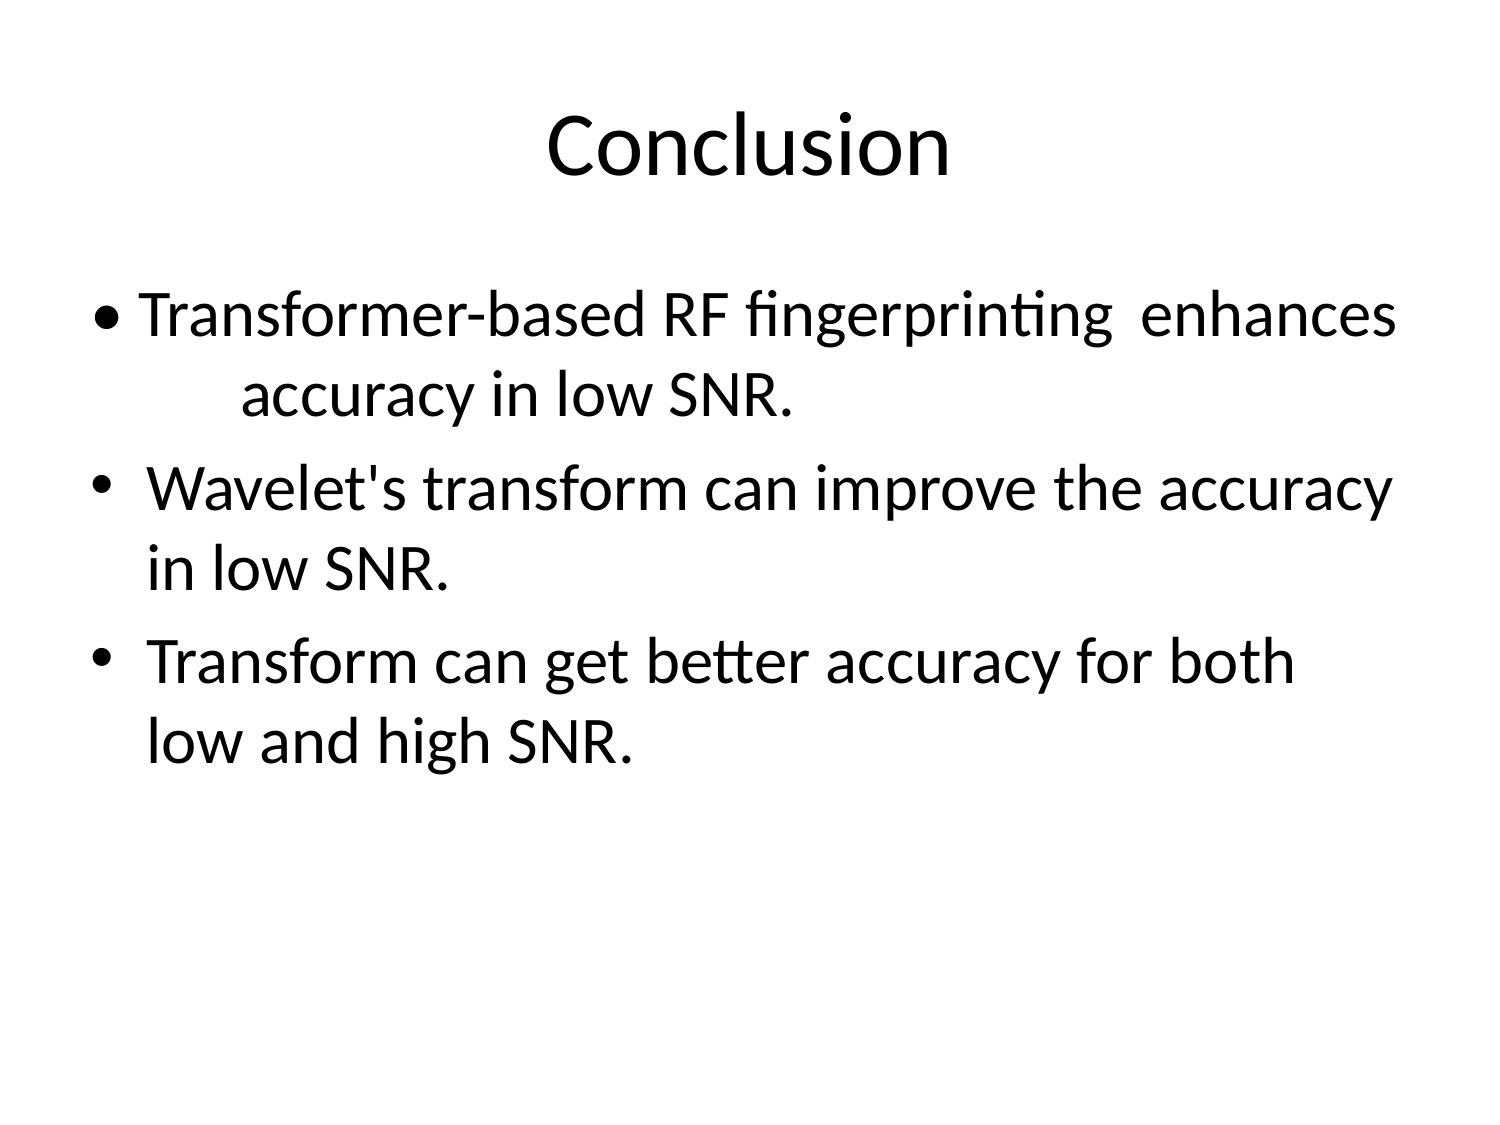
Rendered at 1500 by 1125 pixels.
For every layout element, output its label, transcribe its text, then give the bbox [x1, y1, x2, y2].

title Conclusion [75, 45, 1425, 233]
list • Transformer-based RF fingerprinting enhances accuracy in low SNR. Wavelet's transform can improve the accuracy in low SNR. Transform can get better accuracy for both low and high SNR. [75, 262, 1425, 1005]
